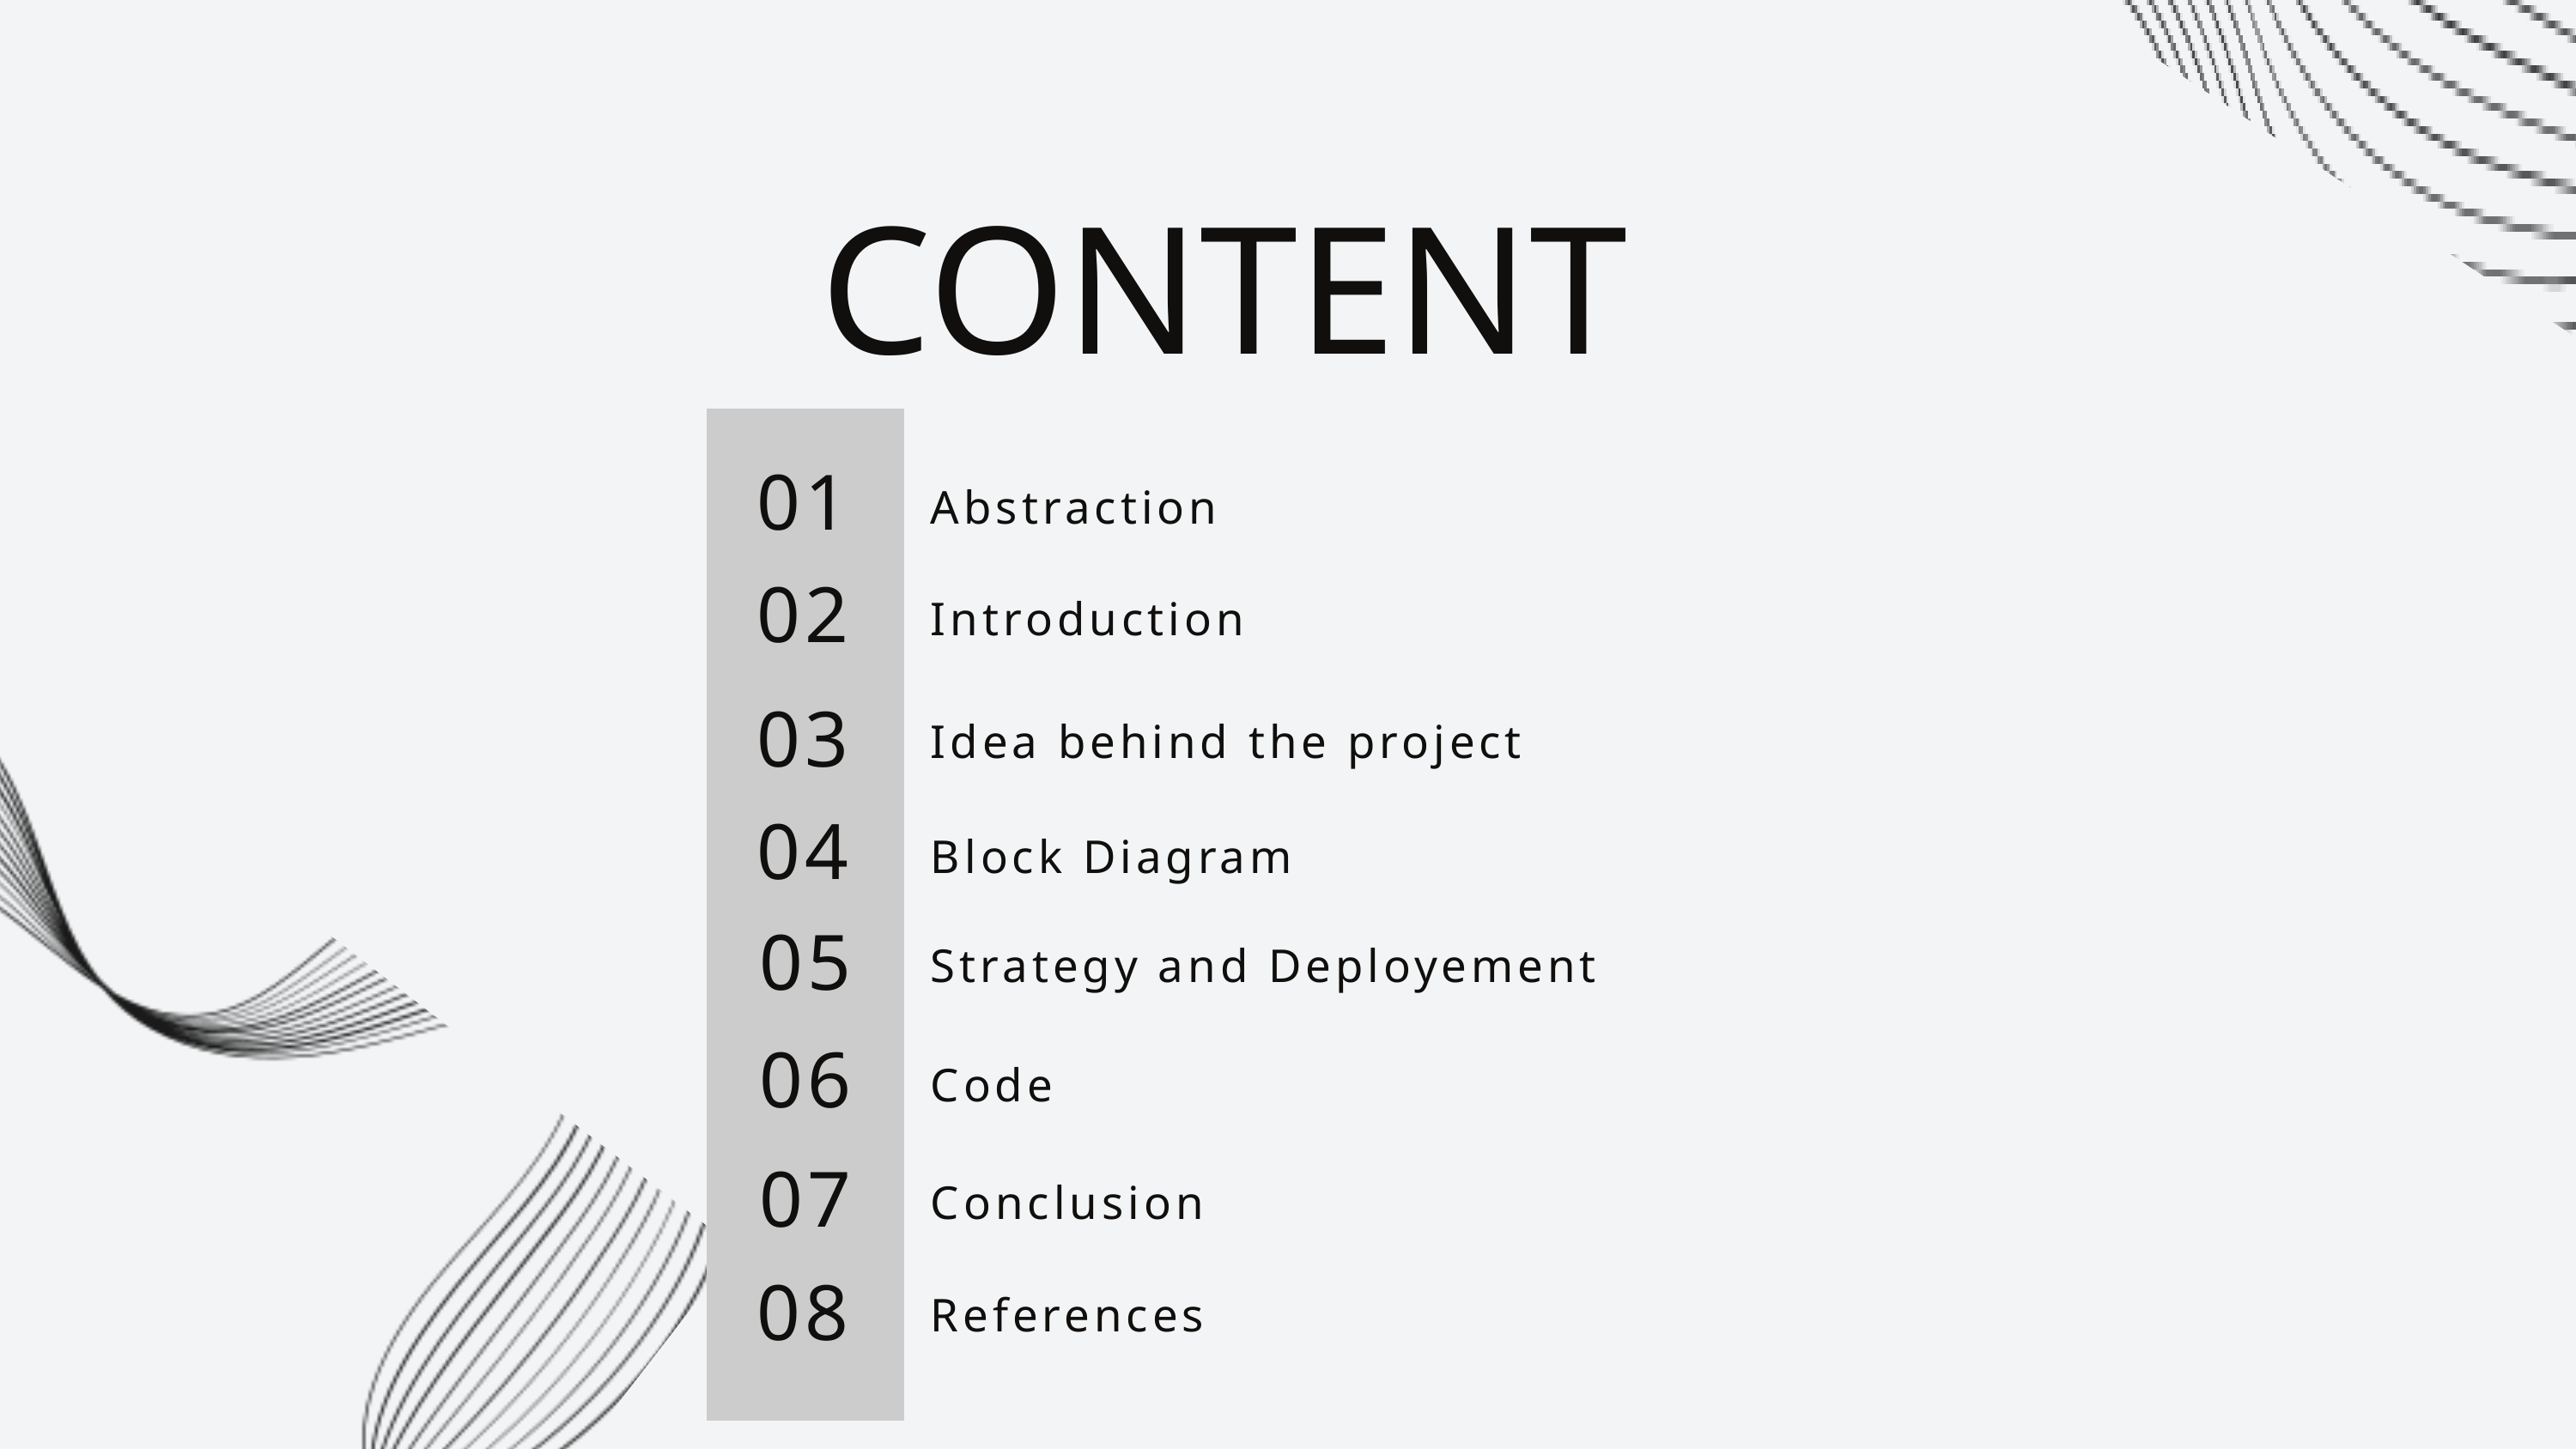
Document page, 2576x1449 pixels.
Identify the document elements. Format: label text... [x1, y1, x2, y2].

text_box Conclusion [930, 1166, 1747, 1228]
text_box Abstraction [930, 470, 1747, 534]
text_box References [930, 1278, 1787, 1342]
text_box Introduction [930, 582, 1747, 645]
text_box Block Diagram [930, 820, 1747, 883]
text_box Strategy and Deployement [930, 929, 1787, 991]
text_box CONTENT [702, 146, 1747, 390]
text_box [0, 680, 702, 1449]
text_box Code [930, 1048, 1787, 1111]
text_box Idea behind the project [930, 705, 1786, 768]
text_box [2068, 0, 2576, 338]
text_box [707, 408, 905, 1422]
